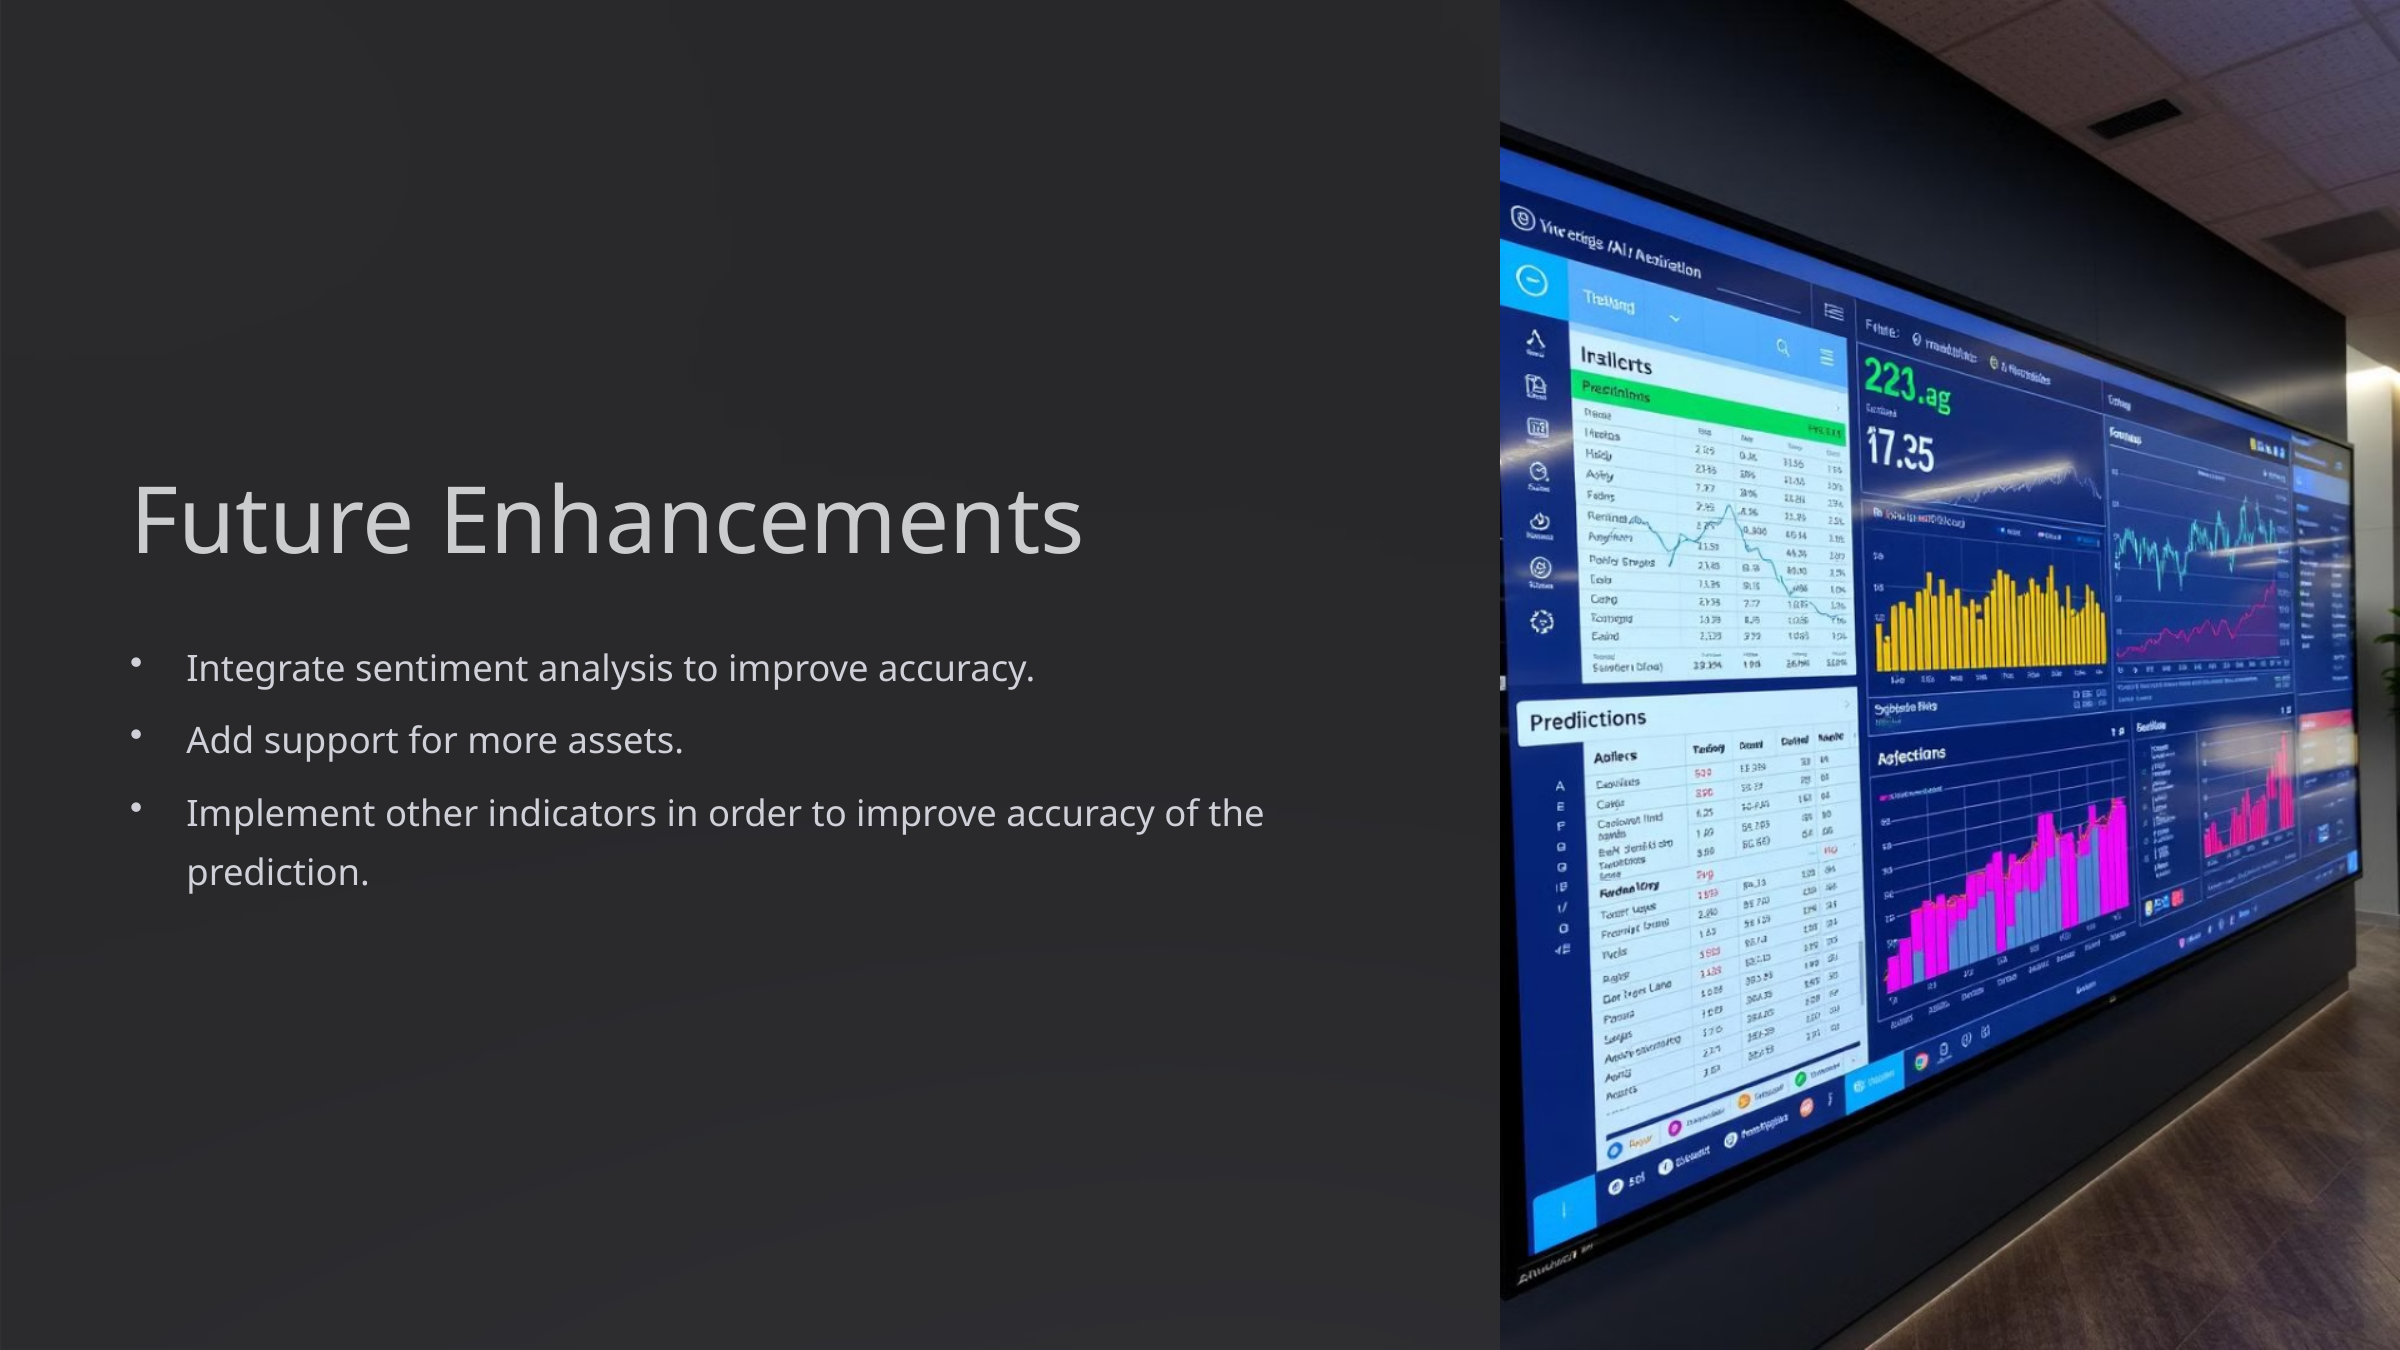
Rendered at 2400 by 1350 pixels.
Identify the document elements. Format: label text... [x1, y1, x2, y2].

text_box Implement other indicators in order to improve accuracy of the prediction. [130, 773, 1370, 893]
text_box Future Enhancements [130, 456, 1101, 574]
picture [1515, 264, 1549, 298]
text_box Integrate sentiment analysis to improve accuracy. [130, 628, 1370, 689]
text_box Add support for more assets. [130, 701, 1370, 761]
picture [1499, 0, 2400, 1350]
